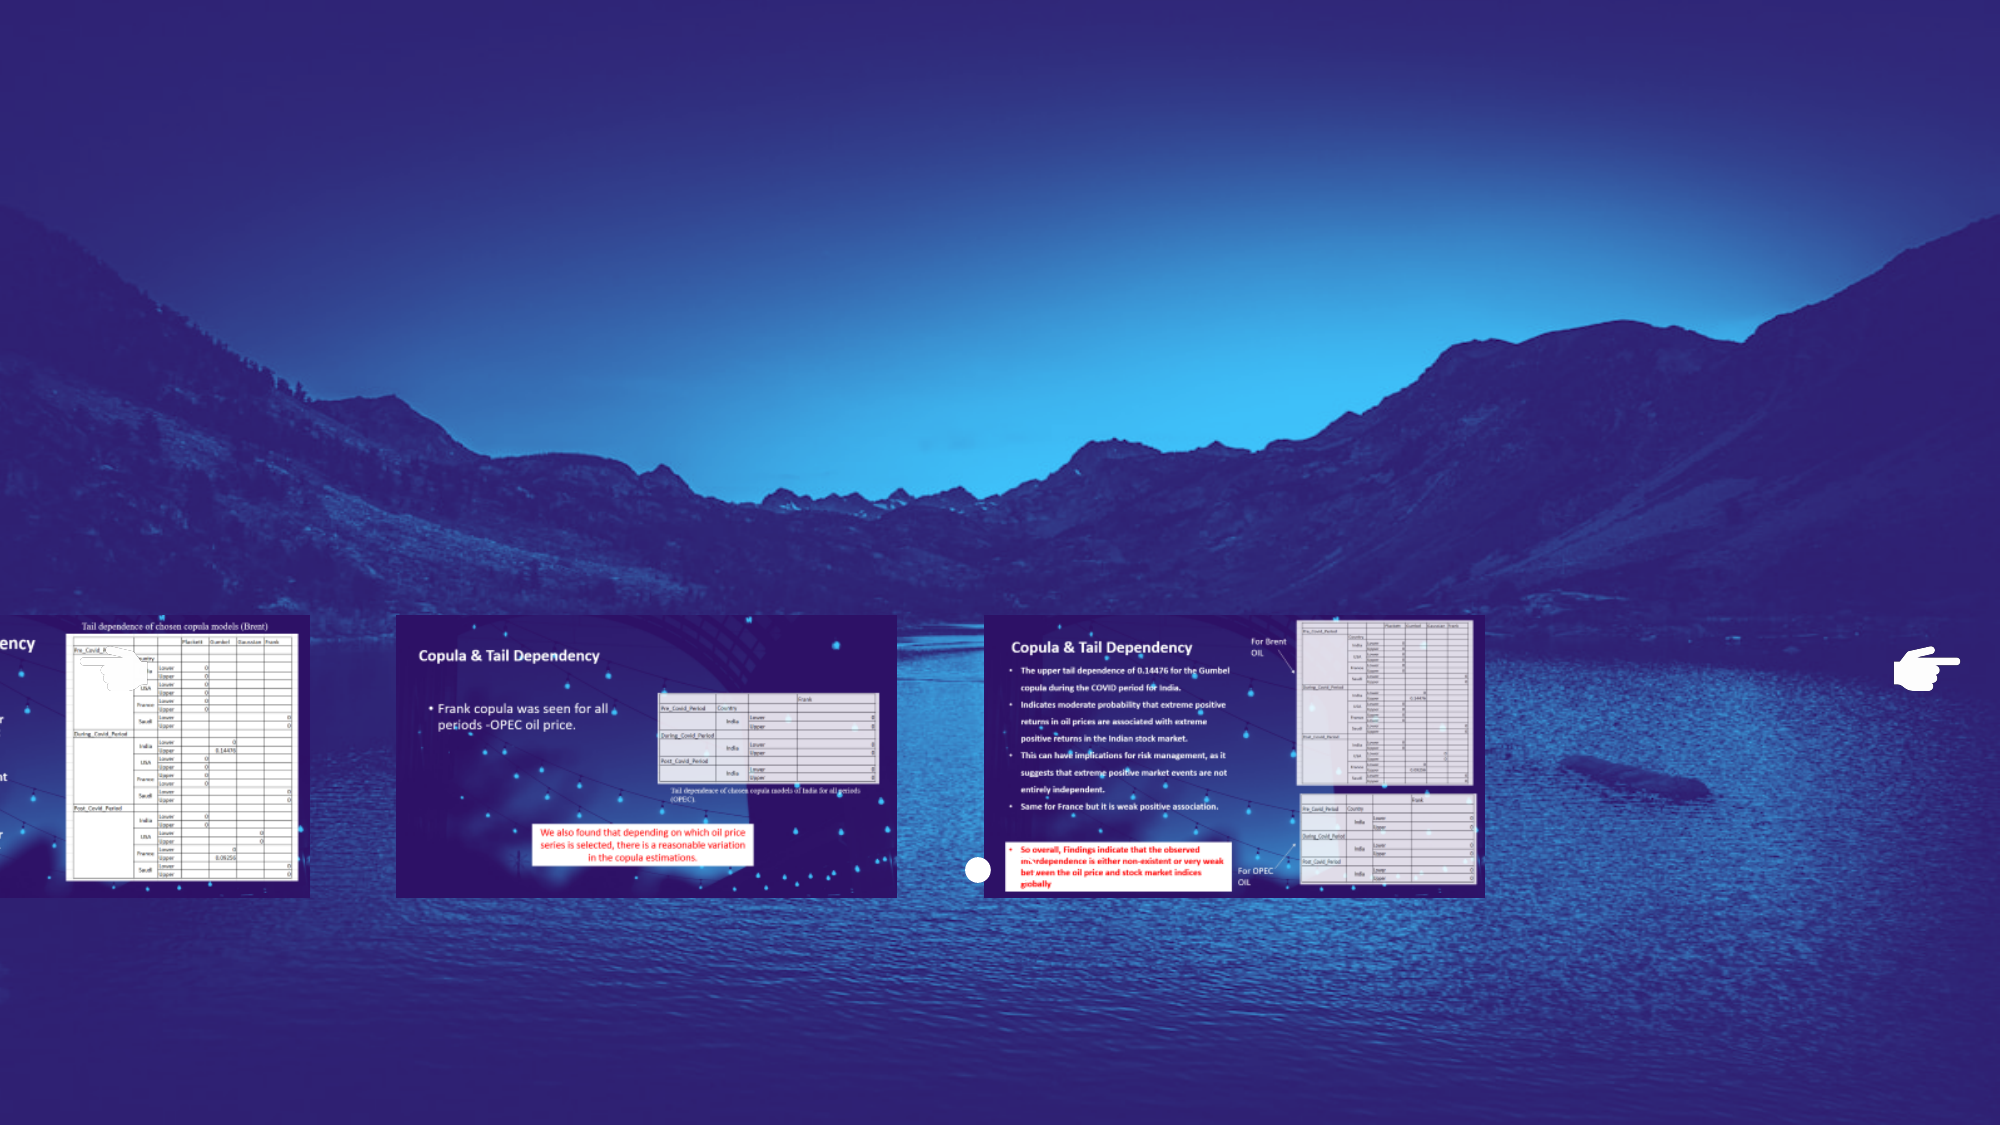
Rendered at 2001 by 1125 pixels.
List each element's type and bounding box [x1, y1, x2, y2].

picture [0, 0, 2000, 534]
picture [1889, 630, 1965, 707]
picture [0, 816, 2000, 1125]
picture [75, 630, 152, 707]
text_box [0, 534, 2000, 816]
